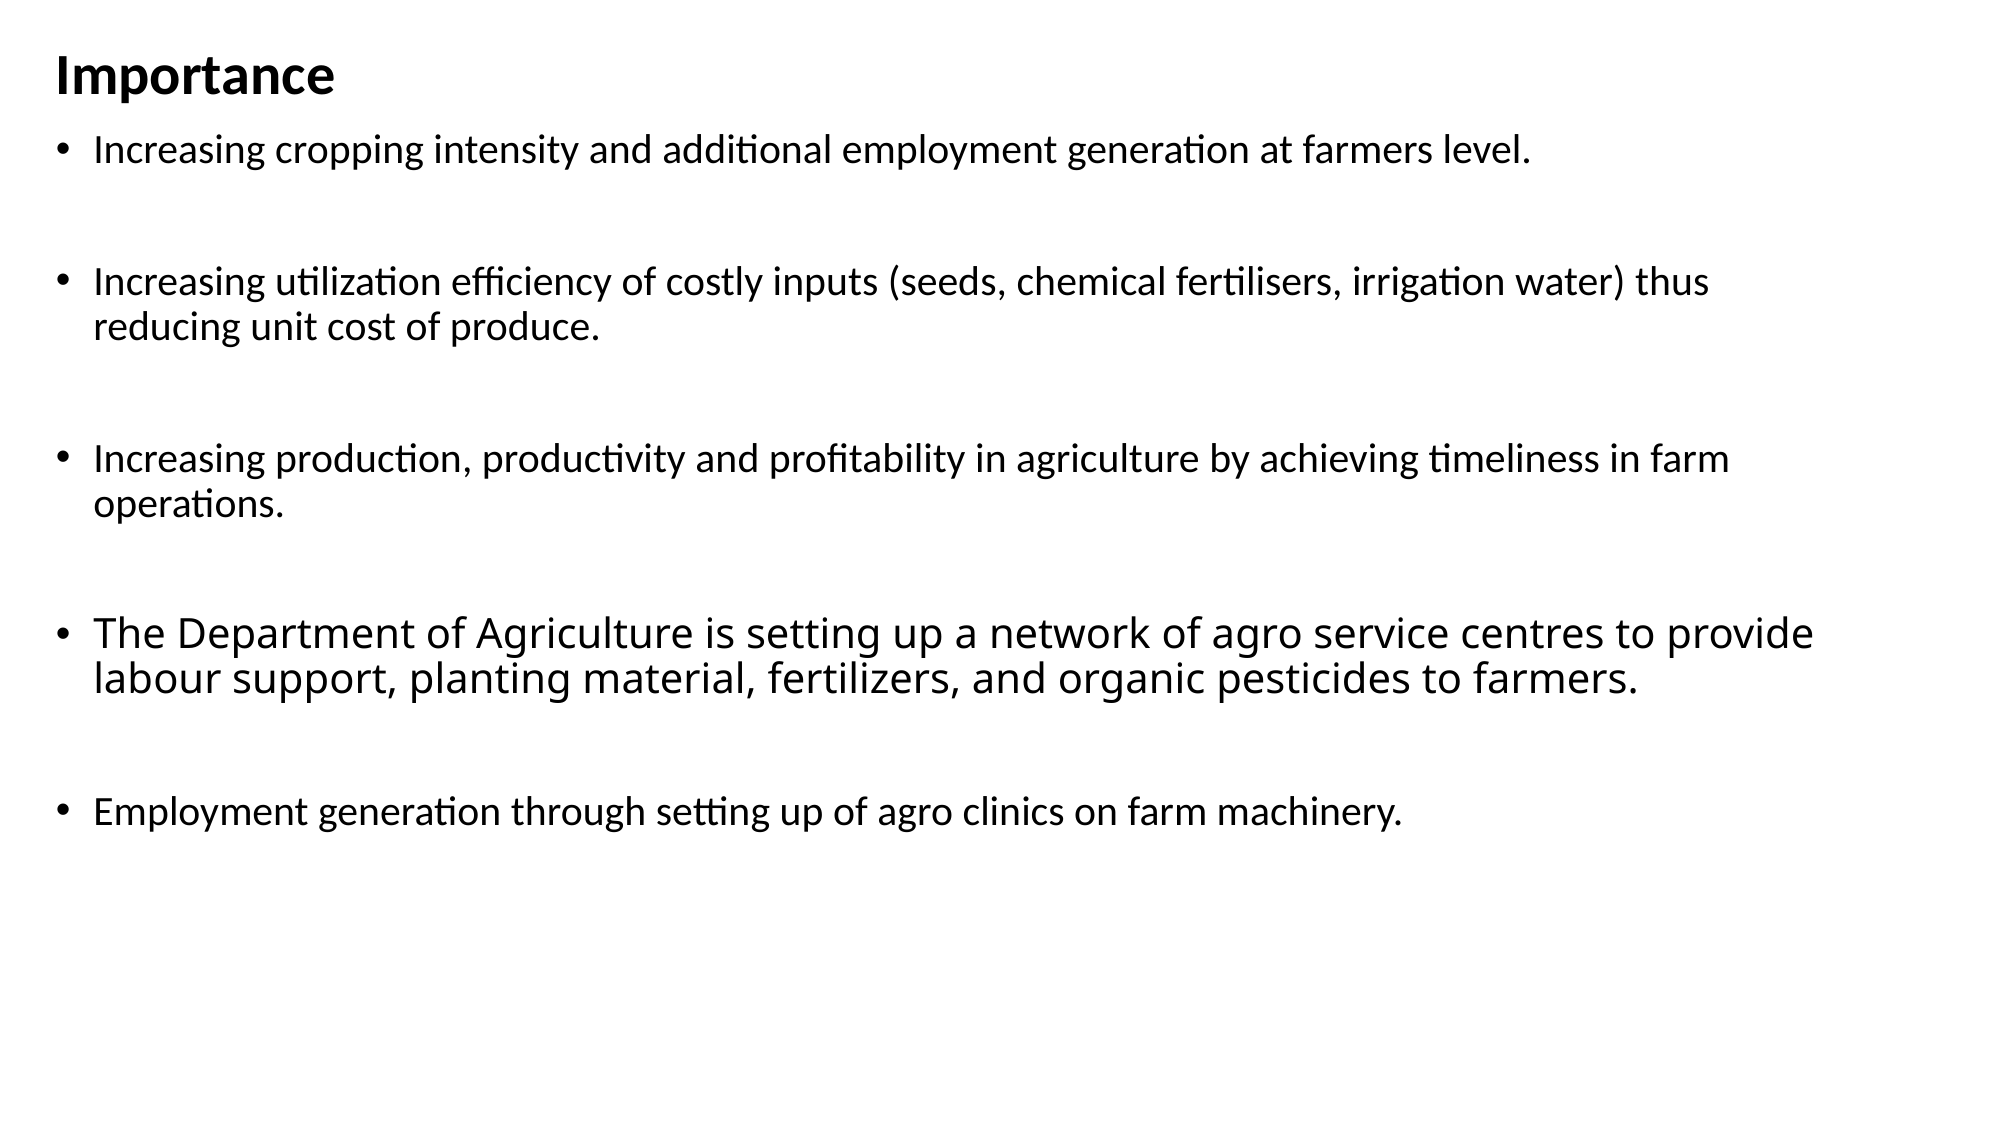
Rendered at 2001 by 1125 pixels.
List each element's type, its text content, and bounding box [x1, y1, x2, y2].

list Importance Increasing cropping intensity and additional employment generation at farmers level. Increasing utilization efficiency of costly inputs (seeds, chemical fertilisers, irrigation water) thus reducing unit cost of produce. Increasing production, productivity and profitability in agriculture by achieving timeliness in farm operations. The Department of Agriculture is setting up a network of agro service centres to provide labour support, planting material, fertilizers, and organic pesticides to farmers. Employment generation through setting up of agro clinics on farm machinery. [40, 36, 1863, 1014]
